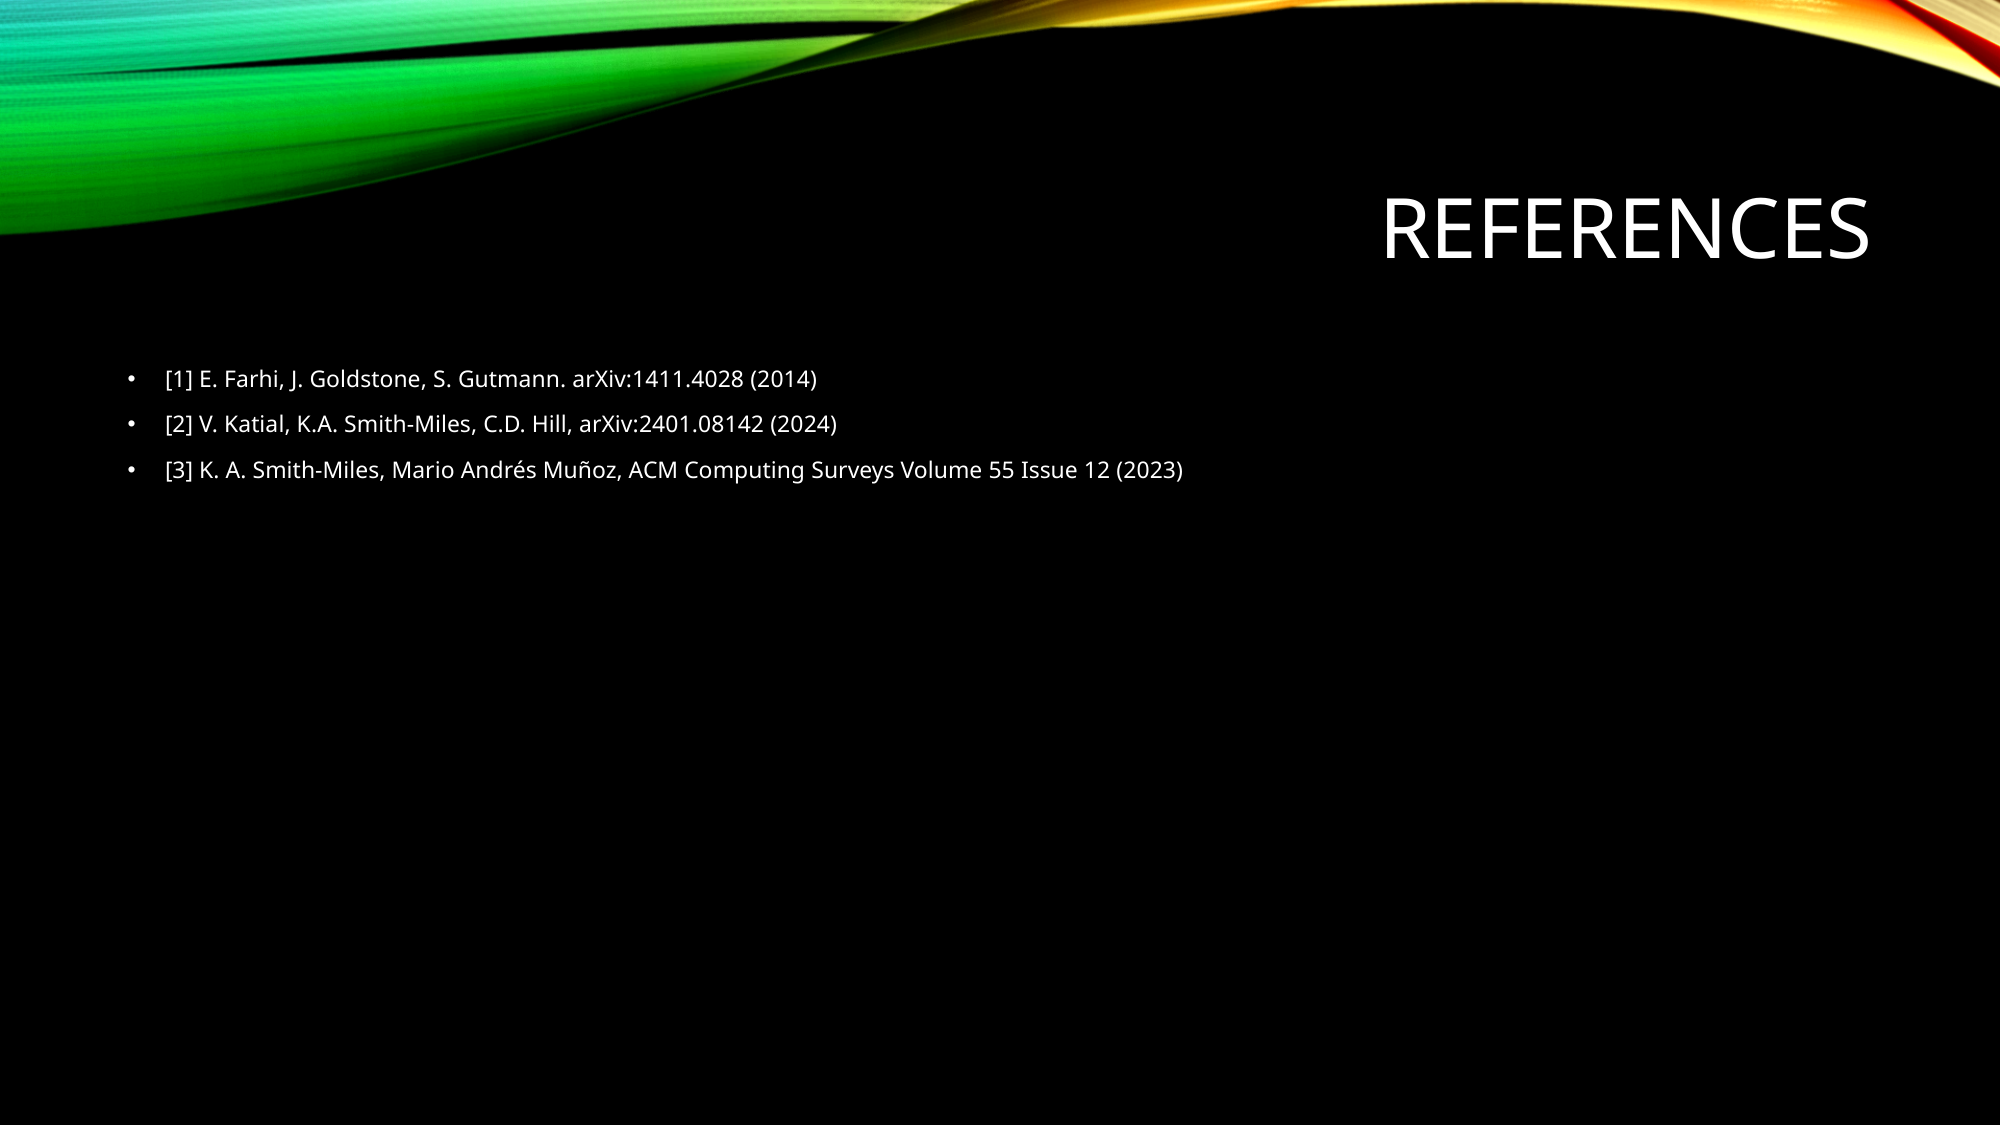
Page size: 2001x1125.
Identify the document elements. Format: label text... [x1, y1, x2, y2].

list [1] E. Farhi, J. Goldstone, S. Gutmann. arXiv:1411.4028 (2014) [2] V. Katial, K.A. Smith-Miles, C.D. Hill, arXiv:2401.08142 (2024) [3] K. A. Smith-Miles, Mario Andrés Muñoz, ACM Computing Surveys Volume 55 Issue 12 (2023) [112, 360, 1888, 531]
title References [474, 125, 1888, 338]
picture [0, 0, 2000, 237]
